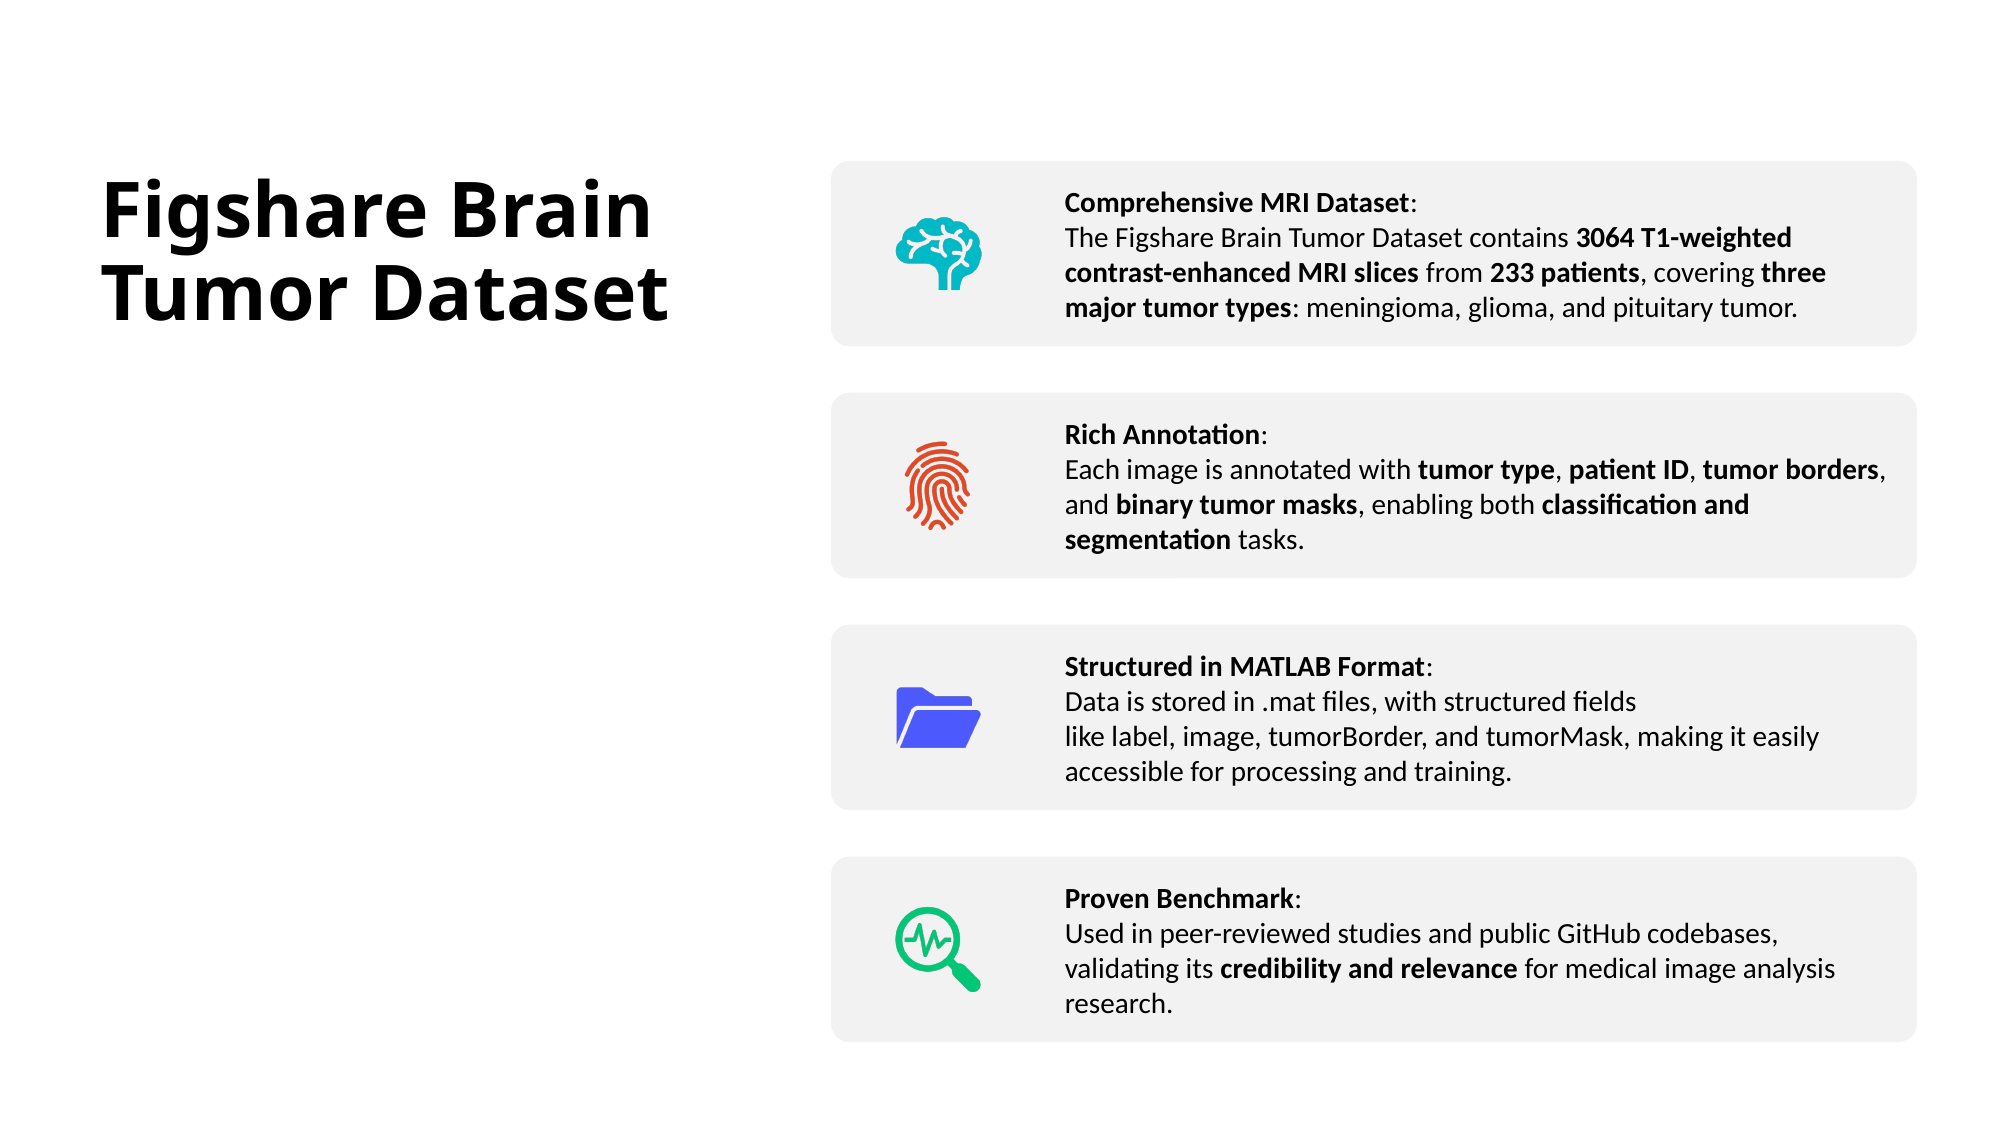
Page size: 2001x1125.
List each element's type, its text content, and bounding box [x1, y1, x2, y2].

title Figshare Brain Tumor Dataset [85, 160, 747, 441]
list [830, 160, 1917, 1043]
